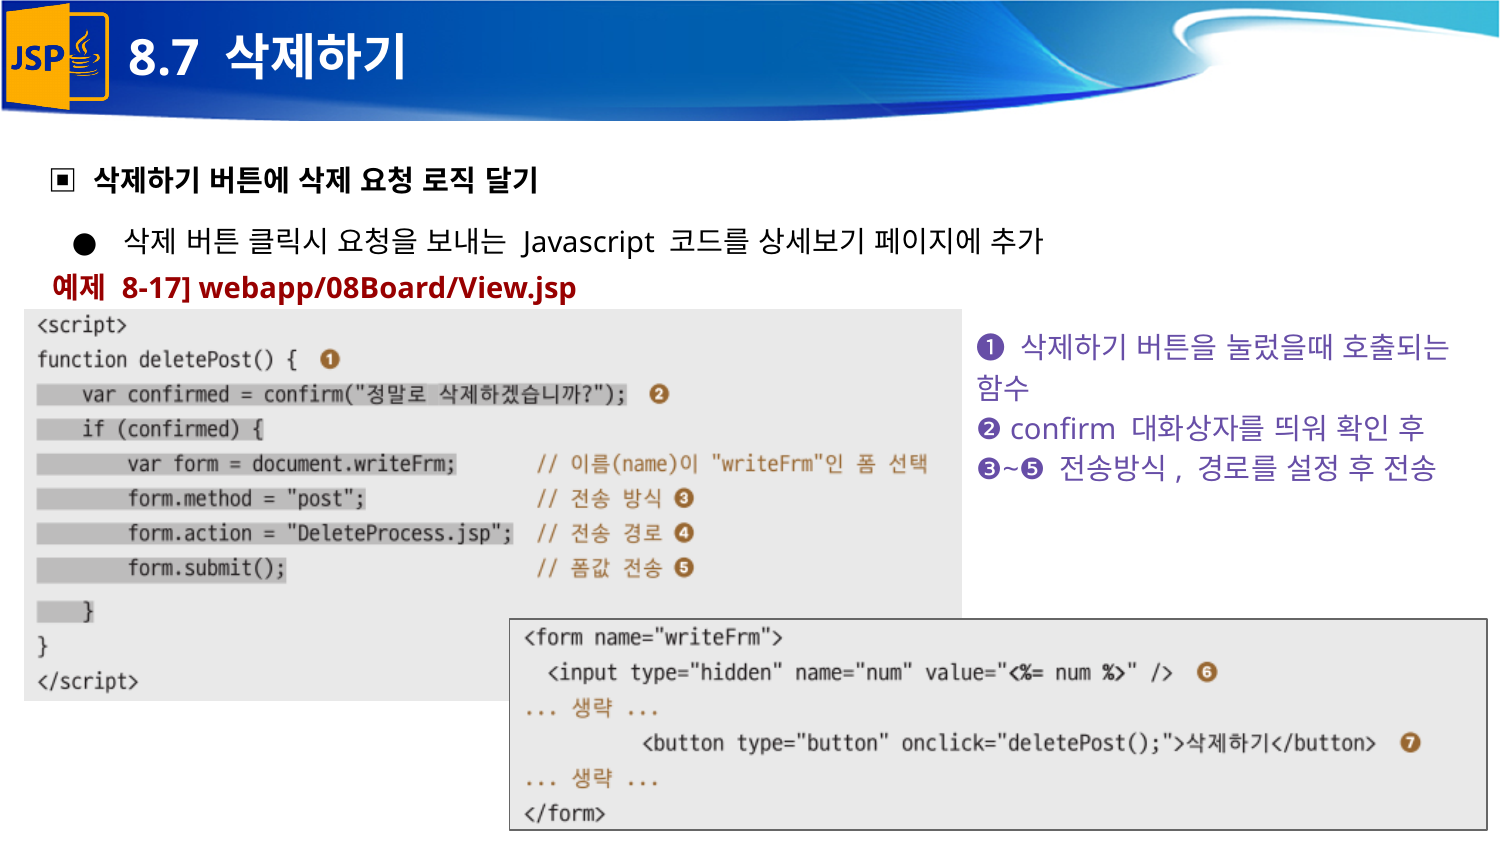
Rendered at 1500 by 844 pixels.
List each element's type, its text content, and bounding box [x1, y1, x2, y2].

title 8.7 삭제하기 [113, 10, 1500, 105]
text_box ▣ 삭제하기 버튼에 삭제 요청 로직 달기 삭제 버튼 클릭시 요청을 보내는 Javascript 코드를 상세보기 페이지에 추가 [33, 142, 1432, 309]
picture [510, 619, 1487, 830]
text_box 예제 8-17] webapp/08Board/View.jsp [37, 249, 890, 308]
text_box ❶ 삭제하기 버튼을 눌렀을때 호출되는 함수 ❷ confirm 대화상자를 띄워 확인 후 ❸~❺ 전송방식, 경로를 설정 후 전송 [962, 309, 1487, 549]
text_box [24, 309, 962, 702]
picture [0, 0, 1500, 121]
